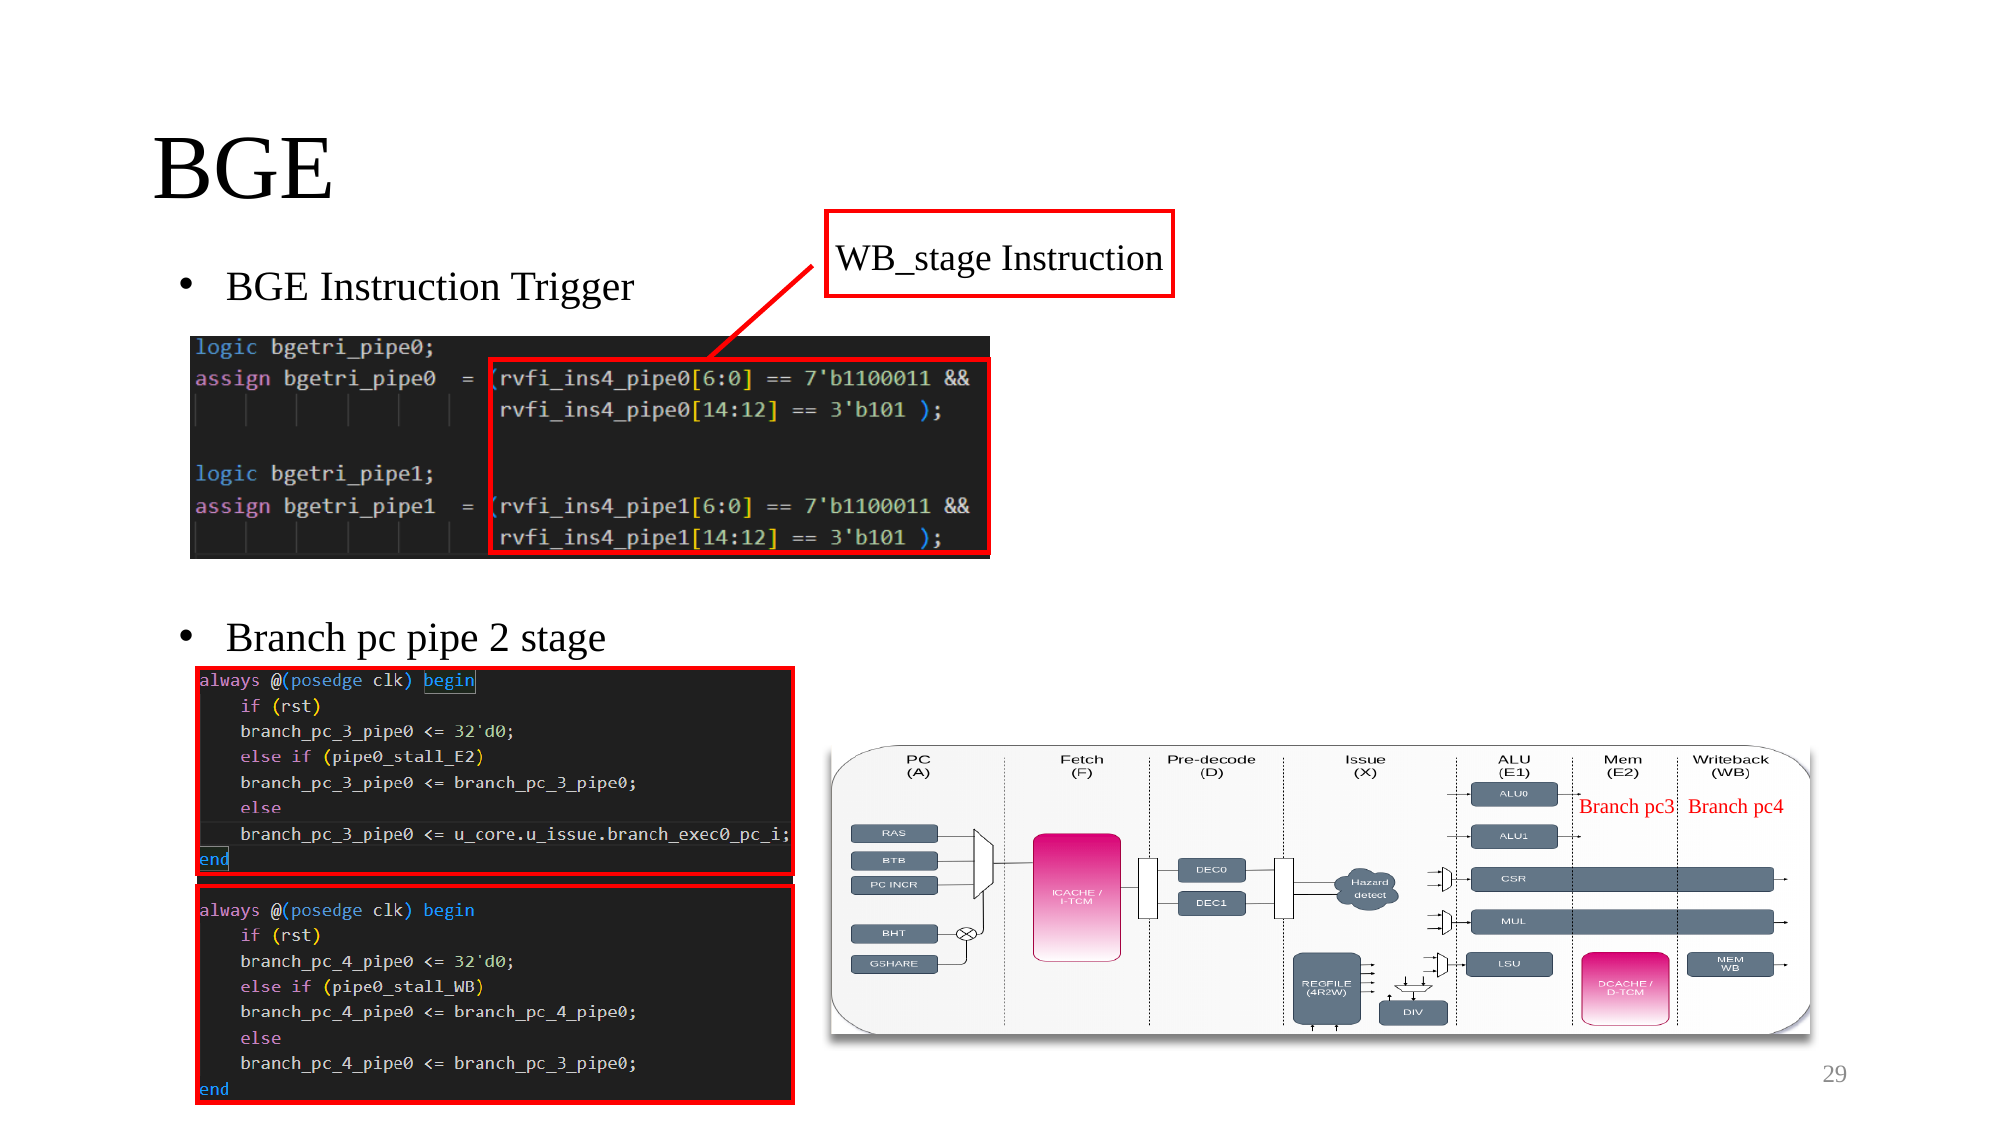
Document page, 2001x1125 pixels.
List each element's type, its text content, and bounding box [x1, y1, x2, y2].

picture [197, 668, 793, 1103]
picture [190, 336, 990, 559]
picture [831, 745, 1810, 1034]
text_box [826, 210, 1174, 297]
title BGE [137, 59, 1863, 278]
text_box Branch pc pipe 2 stage [164, 602, 622, 668]
text_box BGE Instruction Trigger [164, 251, 650, 316]
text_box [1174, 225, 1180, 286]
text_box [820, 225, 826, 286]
slide_number 29 [1412, 1042, 1863, 1103]
text_box [732, 264, 814, 336]
